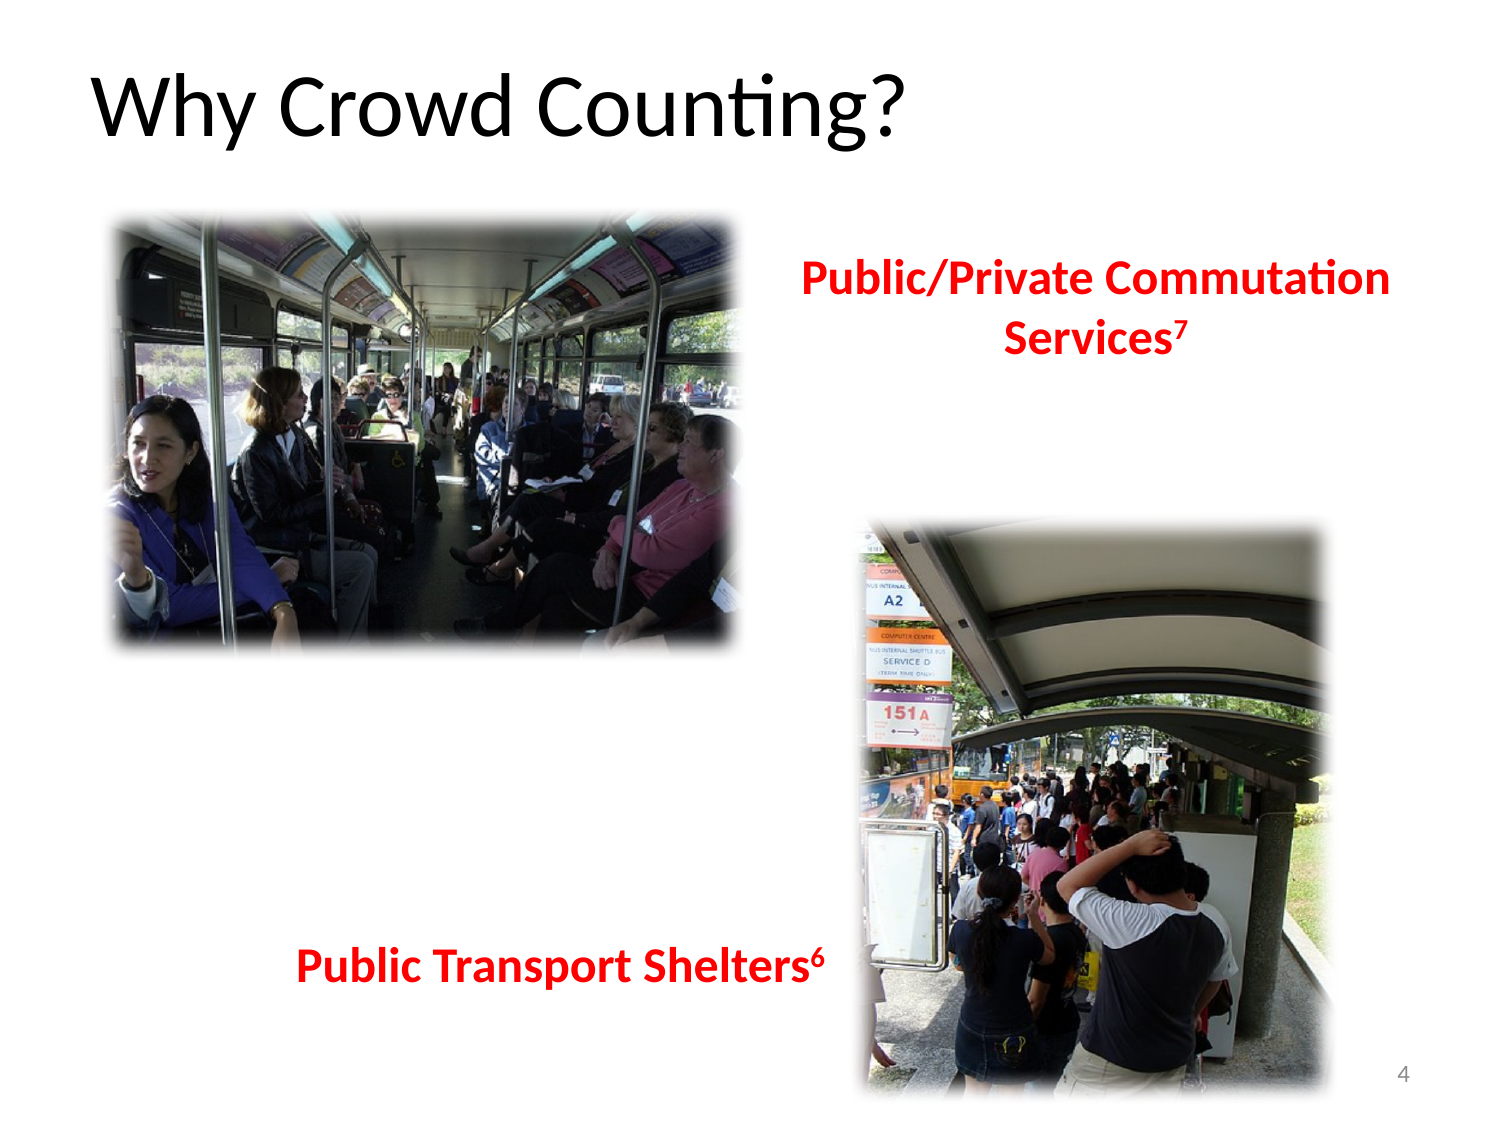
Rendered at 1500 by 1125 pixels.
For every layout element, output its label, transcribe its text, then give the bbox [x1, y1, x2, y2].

text_box Public/Private Commutation Services7 [751, 237, 1447, 373]
title Why Crowd Counting? [75, 37, 1463, 163]
text_box Public Transport Shelters6 [274, 924, 844, 1000]
picture [99, 205, 747, 663]
picture [849, 512, 1338, 1104]
slide_number 4 [1341, 1042, 1425, 1103]
